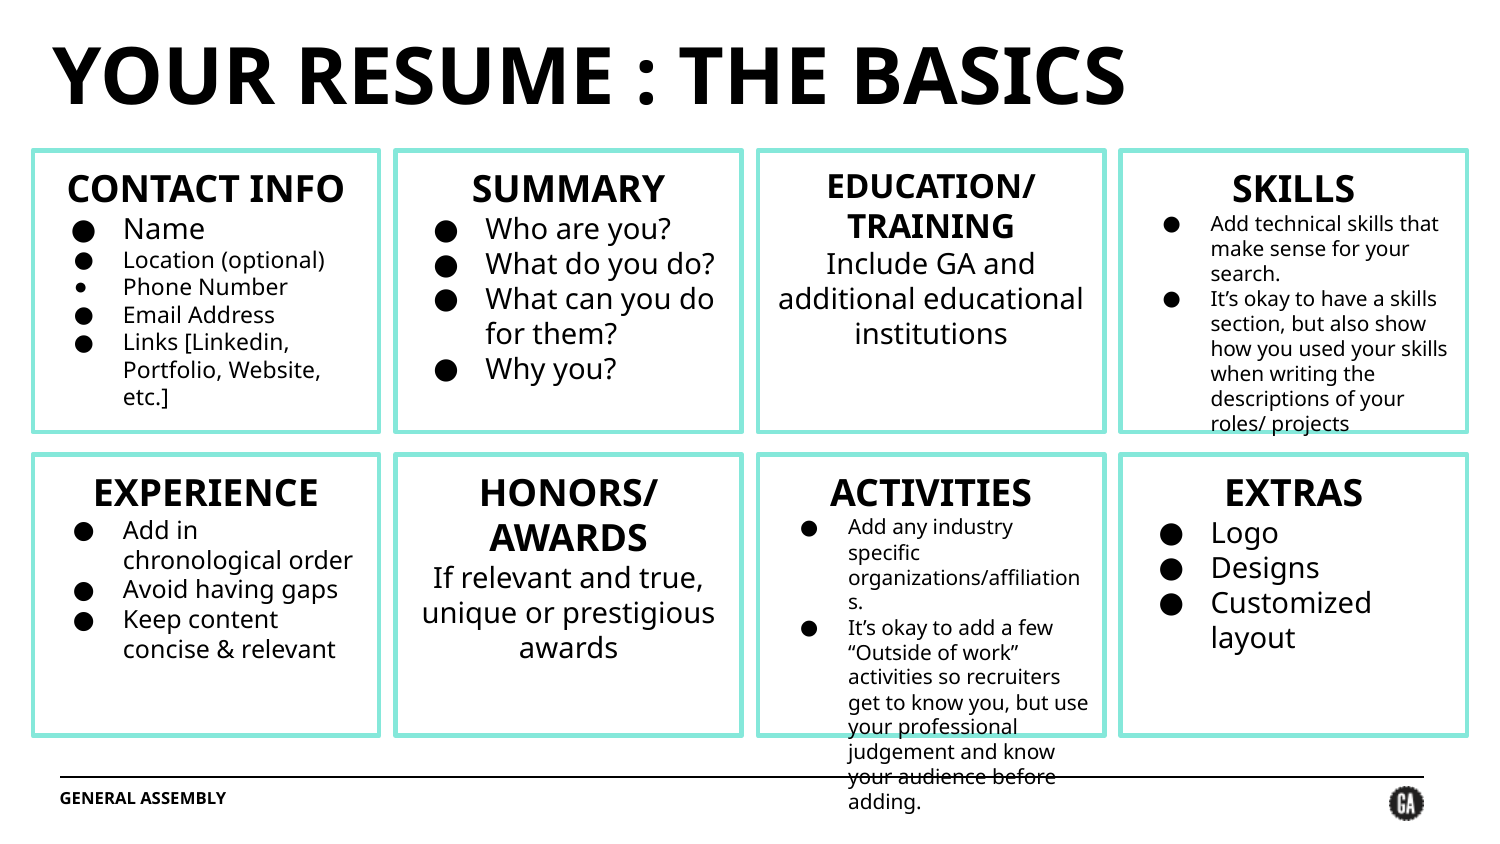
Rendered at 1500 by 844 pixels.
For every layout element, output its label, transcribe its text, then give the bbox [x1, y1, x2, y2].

text_box SKILLS Add technical skills that make sense for your search. It’s okay to have a skills section, but also show how you used your skills when writing the descriptions of your roles/ projects [1120, 150, 1467, 432]
title YOUR RESUME : THE BASICS [52, 34, 1432, 111]
text_box CONTACT INFO Name Location (optional) Phone Number Email Address Links [Linkedin, Portfolio, Website, etc.] [32, 150, 380, 432]
text_box SUMMARY Who are you? What do you do? What can you do for them? Why you? [395, 150, 742, 432]
picture [1389, 786, 1424, 821]
text_box EXTRAS Logo Designs Customized layout [1120, 454, 1467, 736]
text_box HONORS/AWARDS If relevant and true, unique or prestigious awards [395, 454, 742, 736]
text_box EXPERIENCE Add in chronological order Avoid having gaps Keep content concise & relevant [32, 454, 380, 736]
text_box ACTIVITIES Add any industry specific organizations/affiliations. It’s okay to add a few “Outside of work” activities so recruiters get to know you, but use your professional judgement and know your audience before adding. [758, 454, 1105, 736]
text_box EDUCATION/TRAINING Include GA and additional educational institutions [758, 150, 1105, 432]
